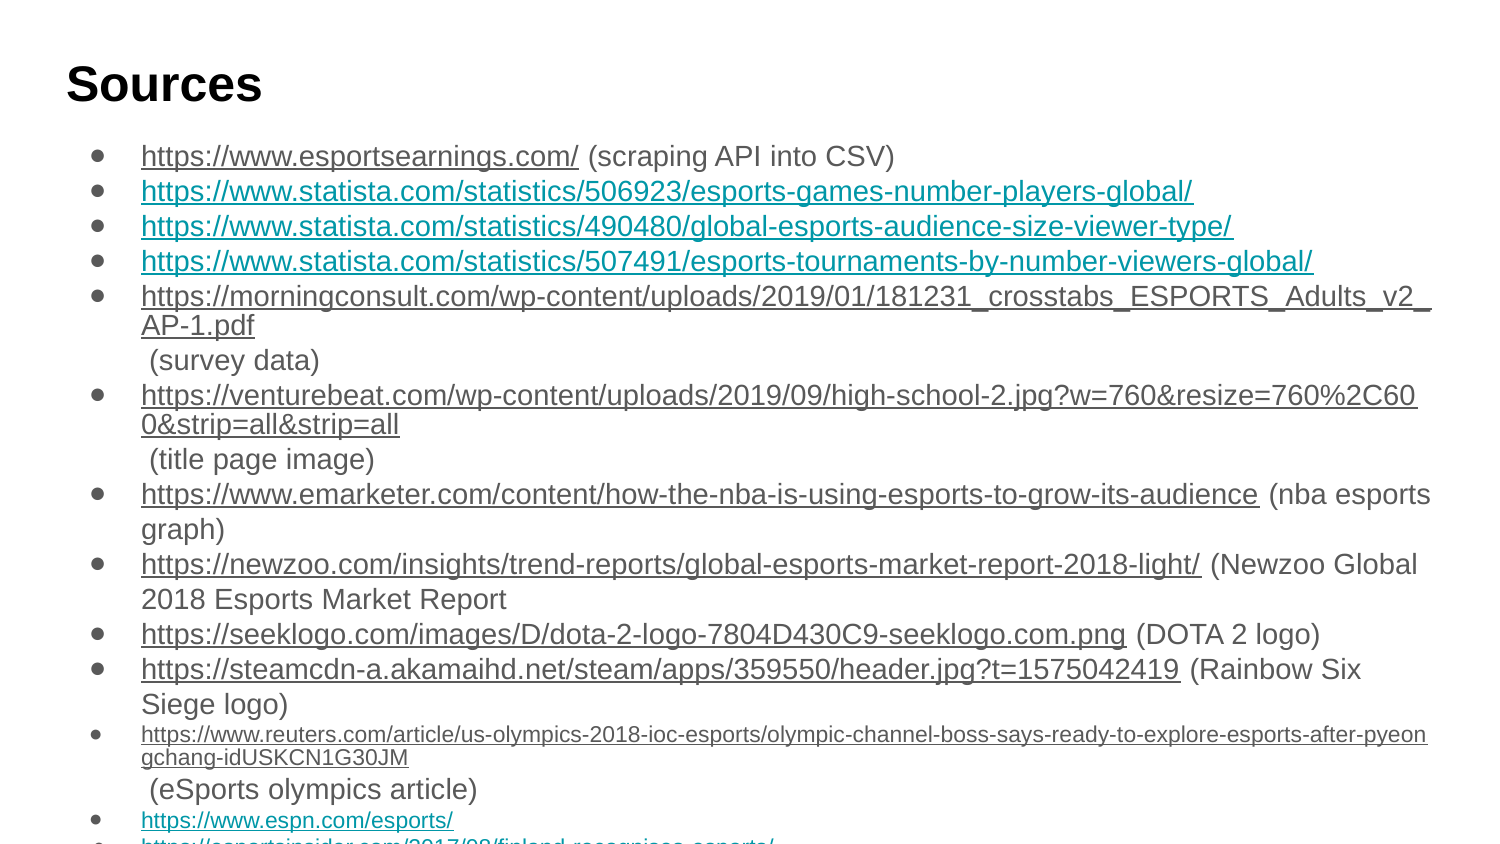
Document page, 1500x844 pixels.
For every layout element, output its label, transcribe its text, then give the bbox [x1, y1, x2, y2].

subtitle https://www.esportsearnings.com/ (scraping API into CSV) https://www.statista.com/statistics/506923/esports-games-number-players-global/ https://www.statista.com/statistics/490480/global-esports-audience-size-viewer-type/ https://www.statista.com/statistics/507491/esports-tournaments-by-number-viewers-global/ https://morningconsult.com/wp-content/uploads/2019/01/181231_crosstabs_ESPORTS_Adults_v2_AP-1.pdf (survey data) https://venturebeat.com/wp-content/uploads/2019/09/high-school-2.jpg?w=760&resize=760%2C600&strip=all&strip=all (title page image) https://www.emarketer.com/content/how-the-nba-is-using-esports-to-grow-its-audience (nba esports graph) https://newzoo.com/insights/trend-reports/global-esports-market-report-2018-light/ (Newzoo Global 2018 Esports Market Report https://seeklogo.com/images/D/dota-2-logo-7804D430C9-seeklogo.com.png (DOTA 2 logo) https://steamcdn-a.akamaihd.net/steam/apps/359550/header.jpg?t=1575042419 (Rainbow Six Siege logo) https://www.reuters.com/article/us-olympics-2018-ioc-esports/olympic-channel-boss-says-ready-to-explore-esports-after-pyeongchang-idUSKCN1G30JM (eSports olympics article) https://www.espn.com/esports/ https://esportsinsider.com/2017/08/finland-recognises-esports/ https://www.statista.com/statistics/490358/esports-revenue-worldwide-by-segment/ [51, 77, 1449, 208]
title Sources [51, 21, 1449, 77]
